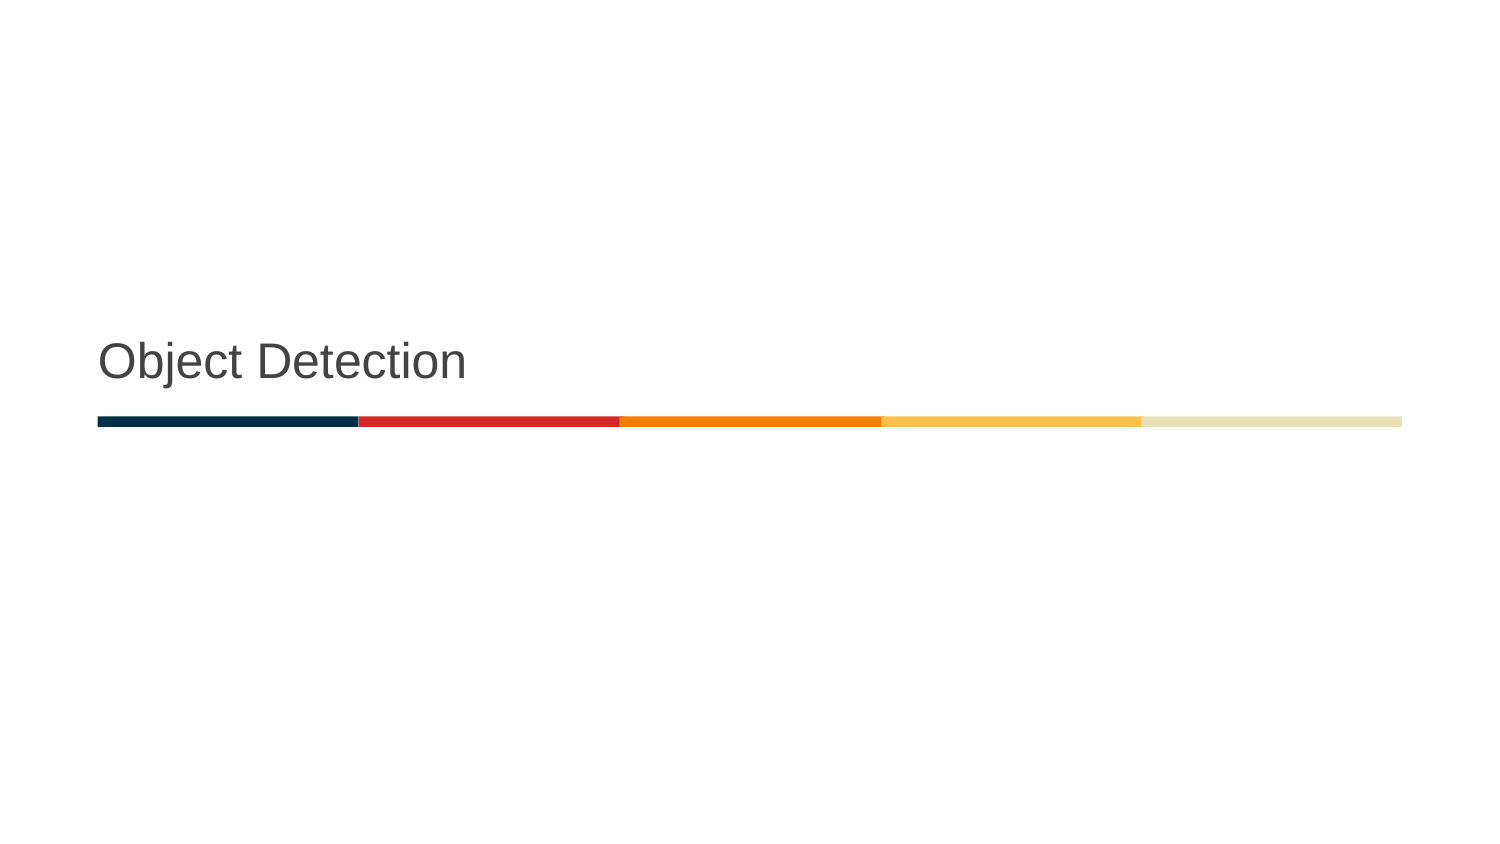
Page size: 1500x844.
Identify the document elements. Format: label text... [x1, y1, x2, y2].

title Object Detection [82, 225, 1403, 404]
